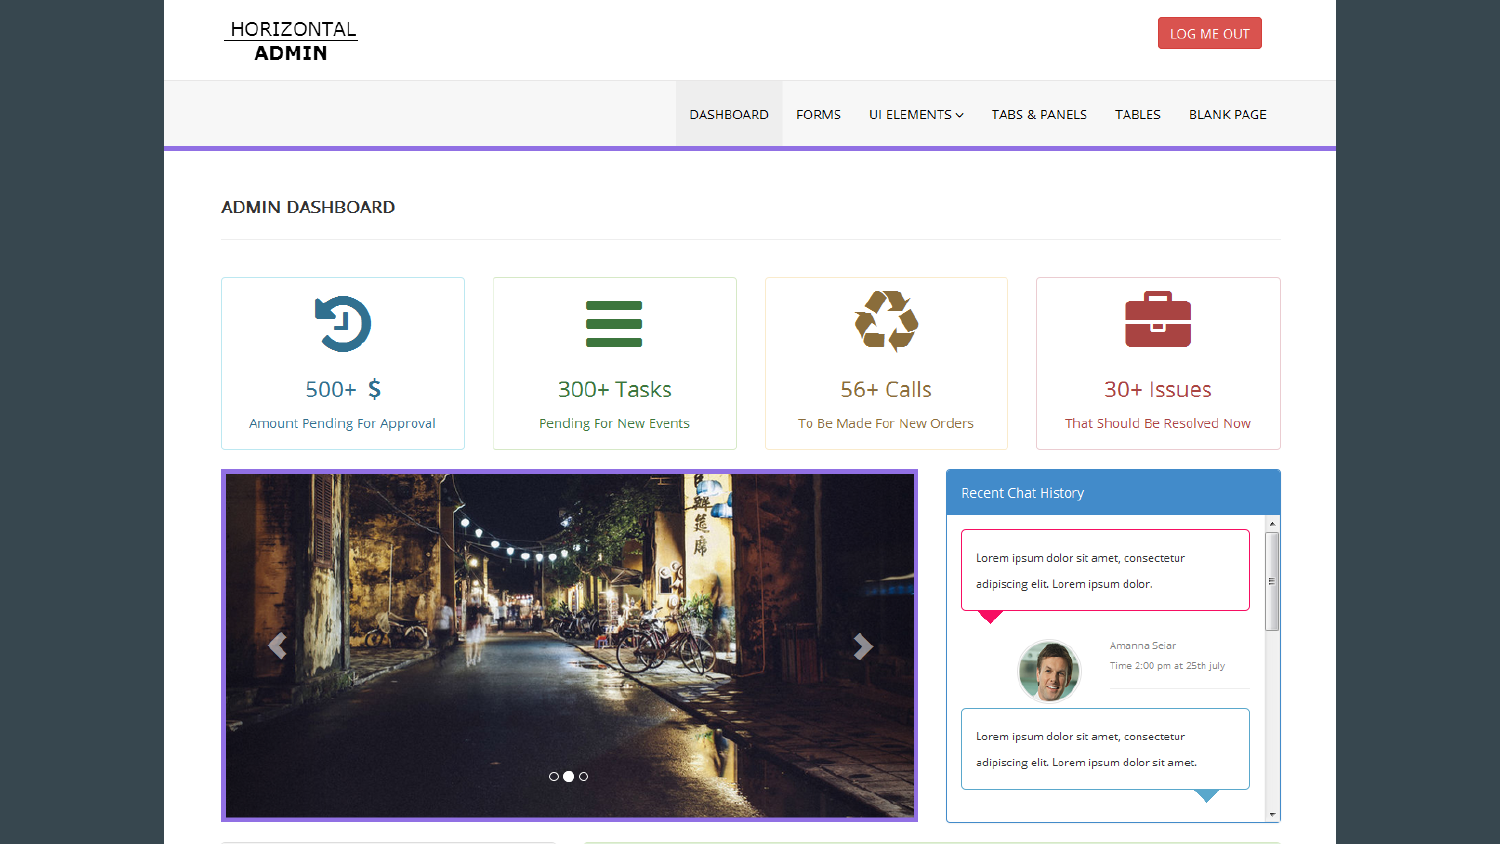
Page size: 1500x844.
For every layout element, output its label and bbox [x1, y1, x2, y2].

picture [164, 0, 1336, 844]
